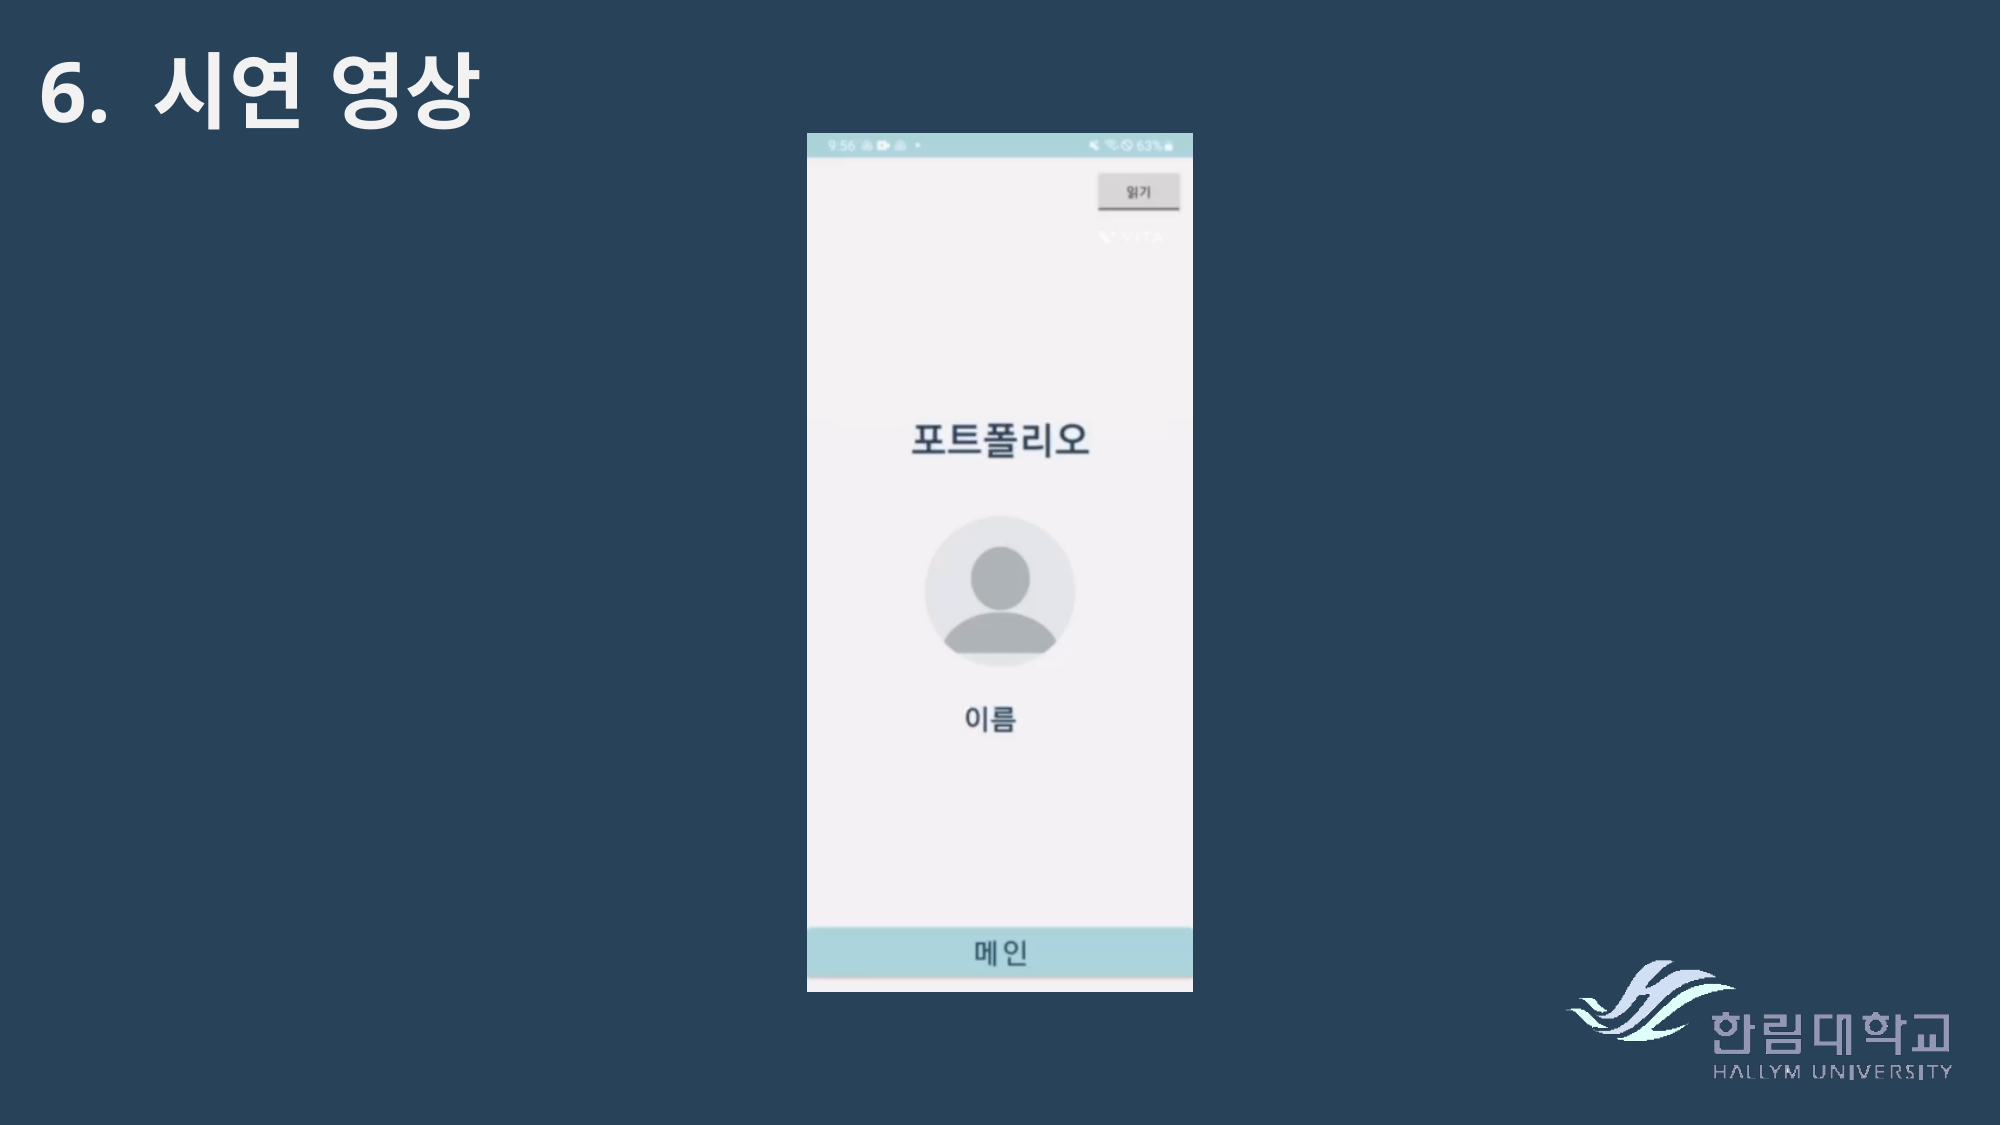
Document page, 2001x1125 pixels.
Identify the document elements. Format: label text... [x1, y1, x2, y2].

picture [1566, 959, 1954, 1080]
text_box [806, 132, 1194, 993]
text_box 6. 시연 영상 [25, 32, 497, 147]
